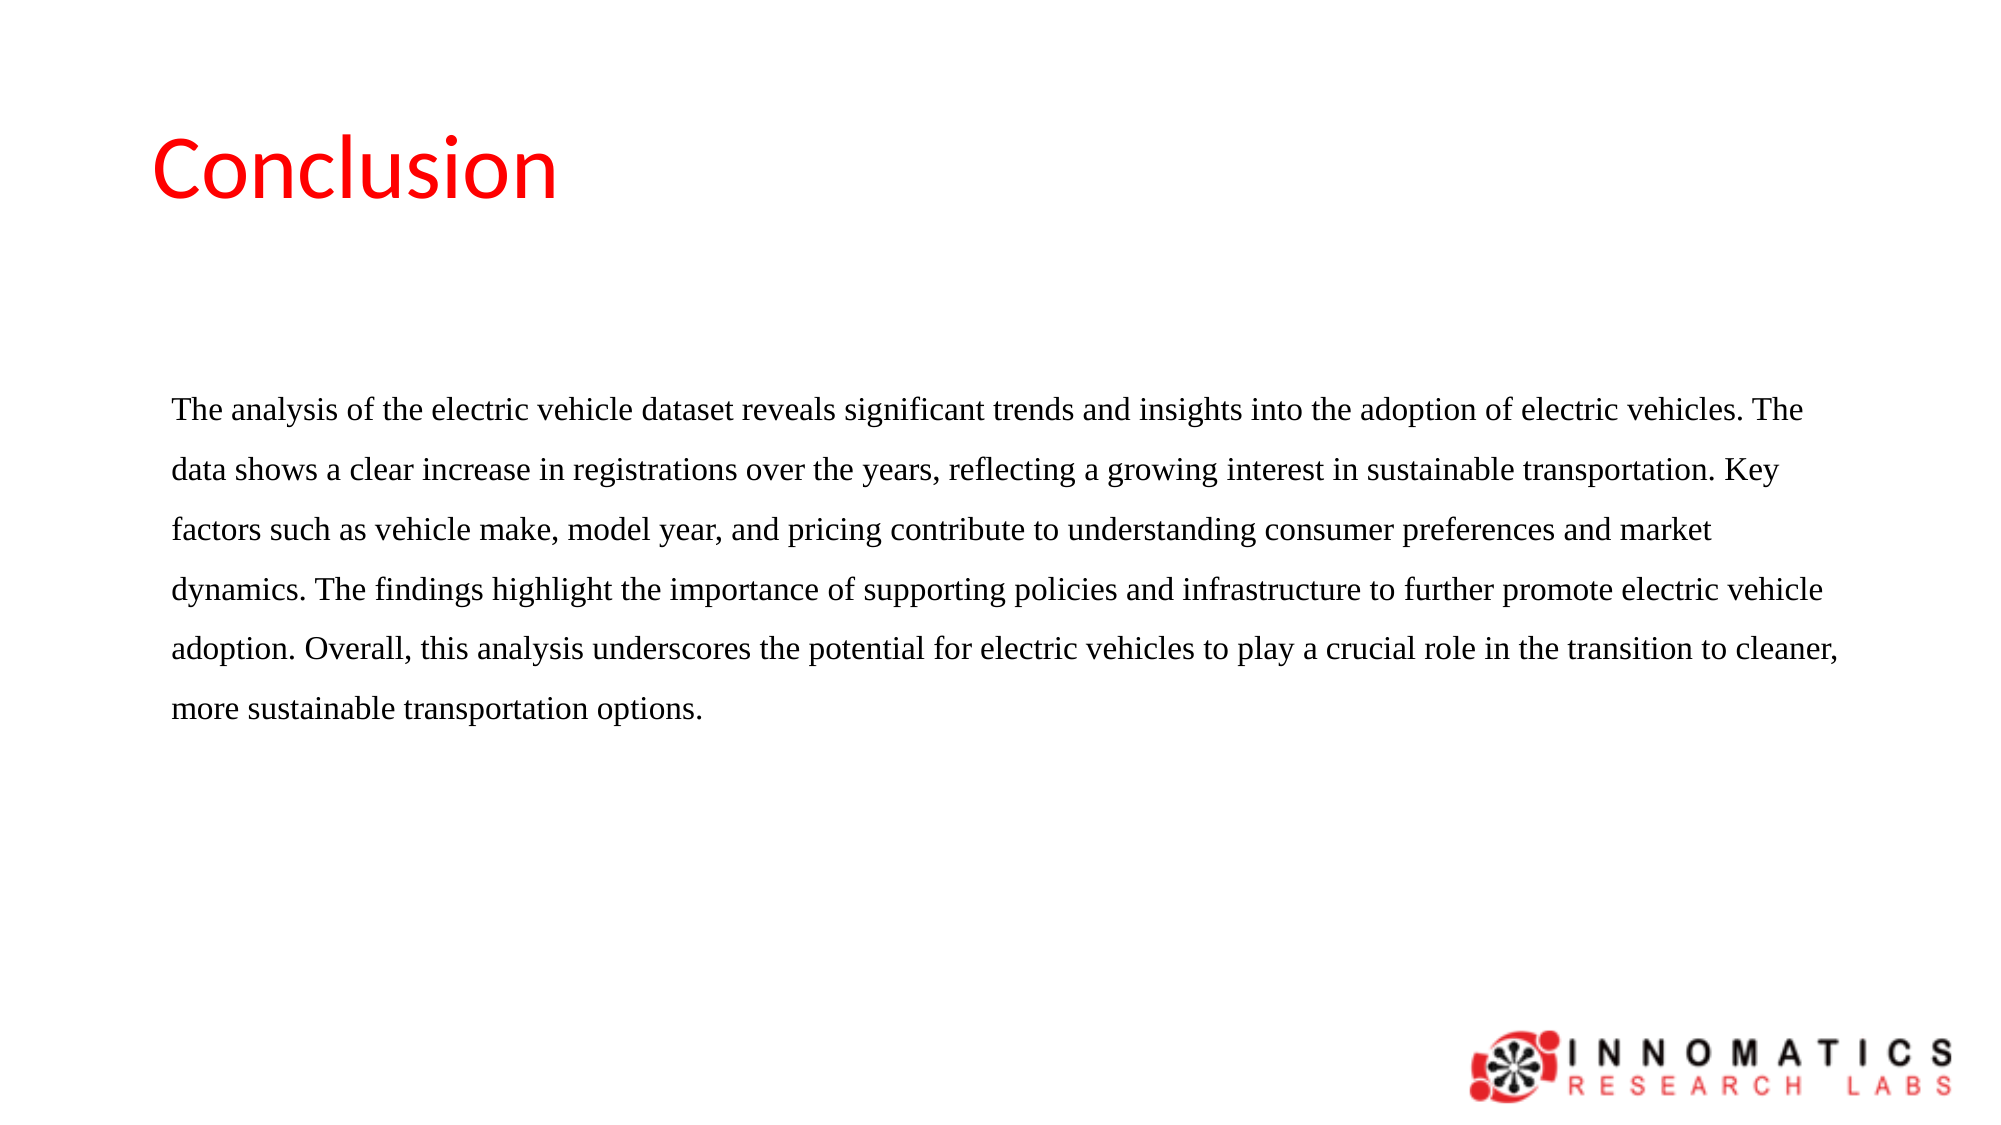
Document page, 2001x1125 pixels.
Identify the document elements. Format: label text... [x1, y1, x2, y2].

list The analysis of the electric vehicle dataset reveals significant trends and insights into the adoption of electric vehicles. The data shows a clear increase in registrations over the years, reflecting a growing interest in sustainable transportation. Key factors such as vehicle make, model year, and pricing contribute to understanding consumer preferences and market dynamics. The findings highlight the importance of supporting policies and infrastructure to further promote electric vehicle adoption. Overall, this analysis underscores the potential for electric vehicles to play a crucial role in the transition to cleaner, more sustainable transportation options. [137, 299, 1863, 1014]
picture [1445, 1014, 1975, 1125]
title Conclusion [137, 59, 1863, 278]
